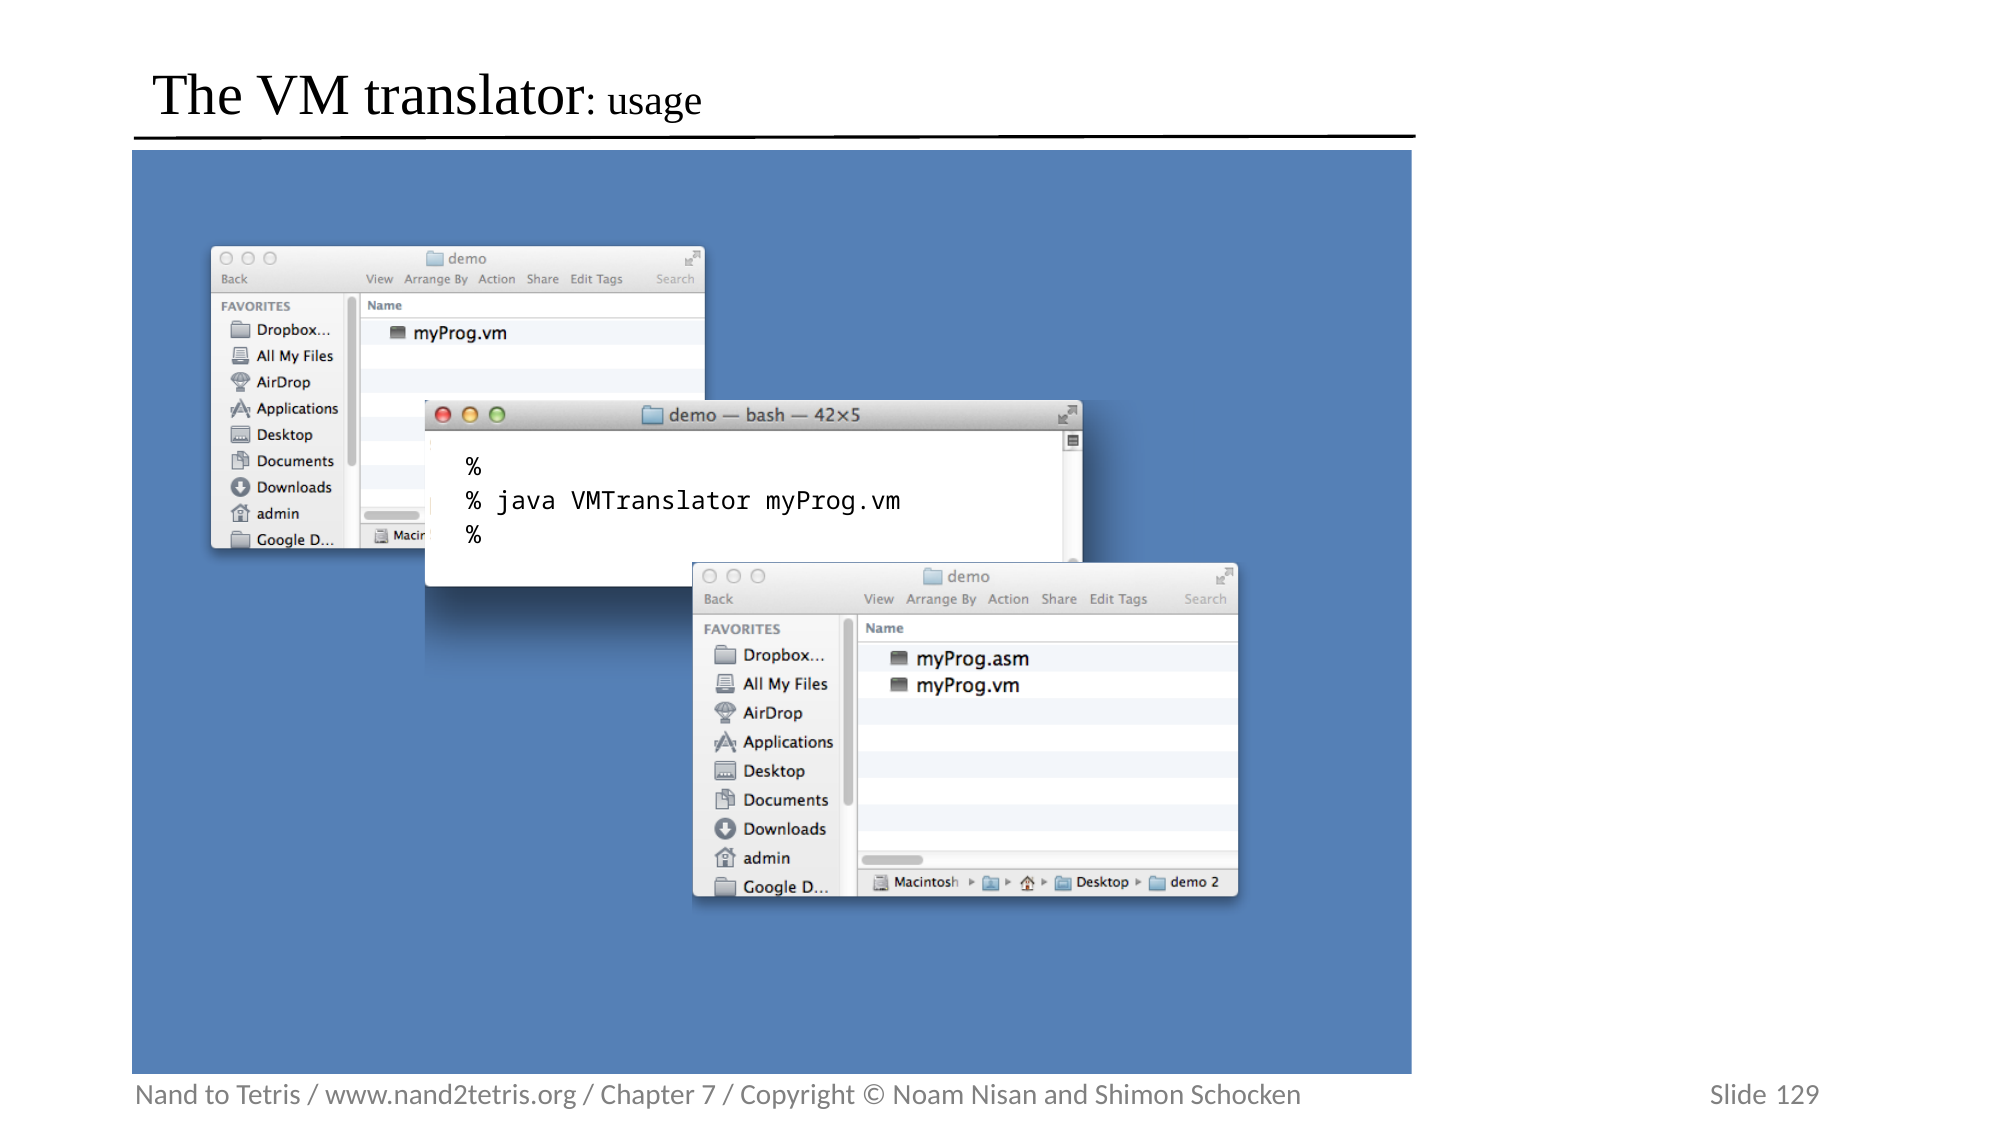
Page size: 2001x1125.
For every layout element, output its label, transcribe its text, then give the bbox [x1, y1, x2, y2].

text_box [424, 400, 1195, 837]
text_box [131, 150, 1412, 1074]
title The VM translator: usage [137, 48, 1417, 144]
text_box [692, 562, 1328, 1027]
